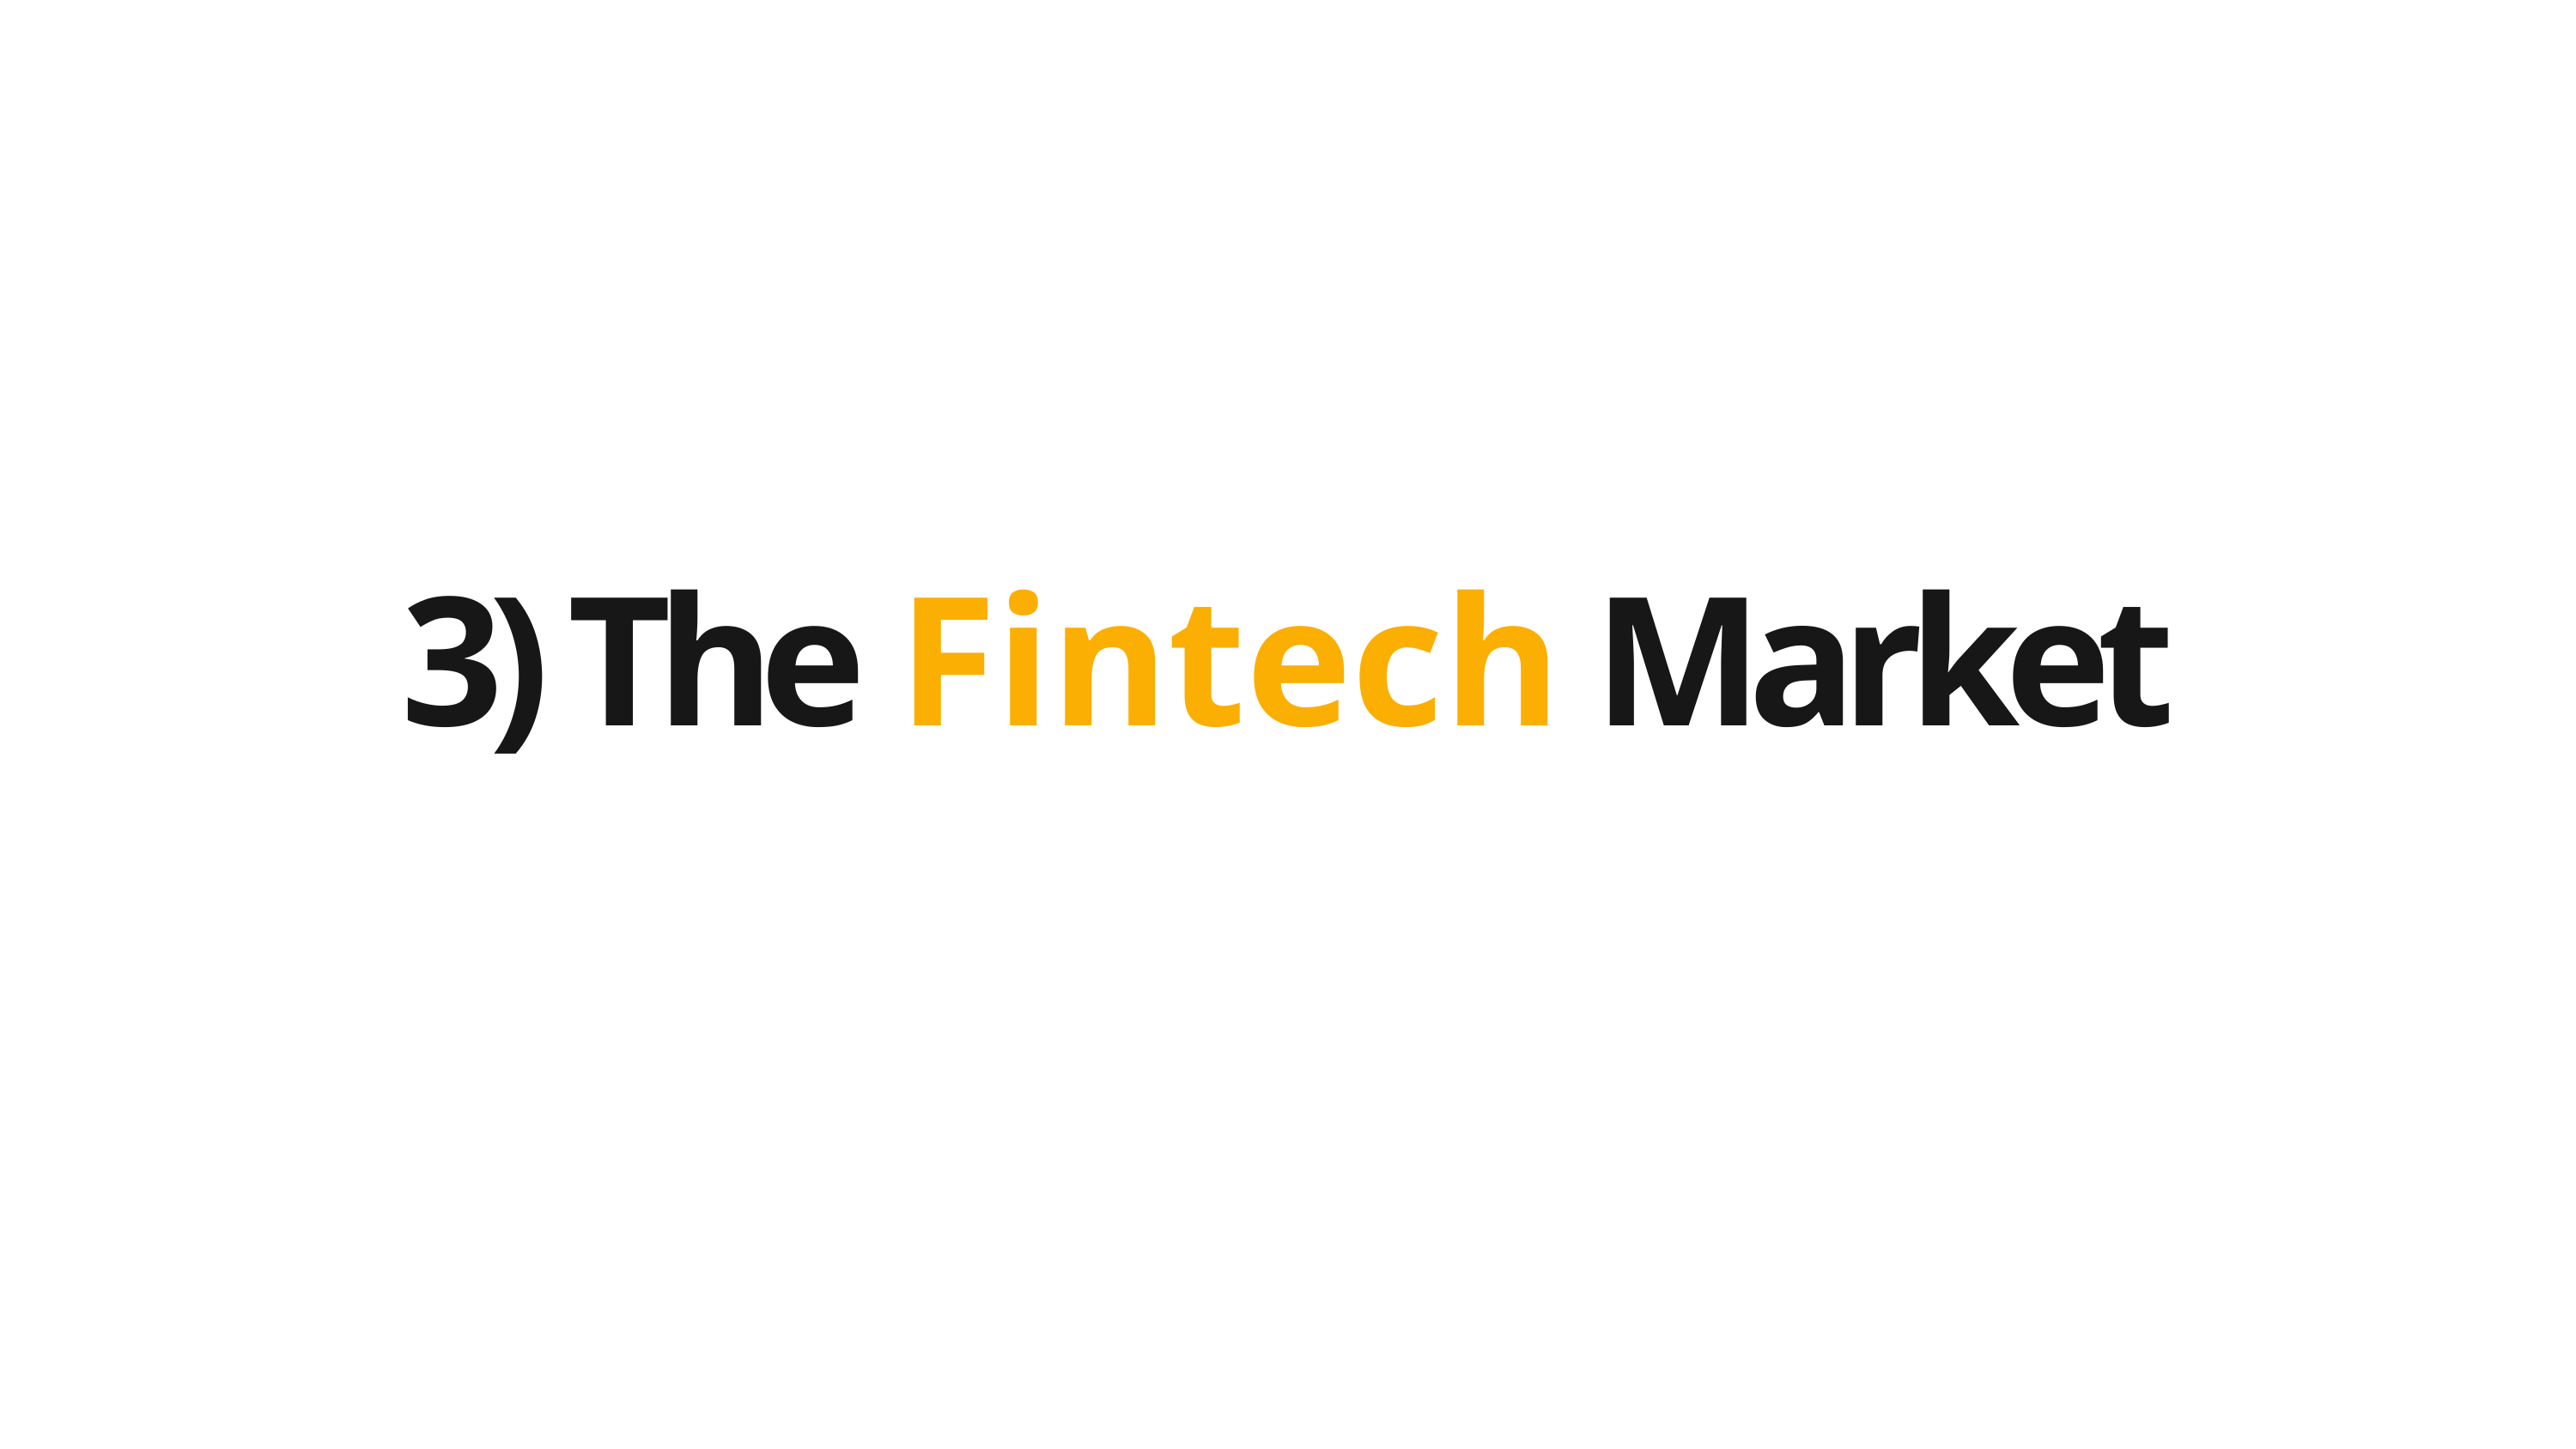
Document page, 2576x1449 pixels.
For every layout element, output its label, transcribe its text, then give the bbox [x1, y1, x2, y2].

title 3) The Fintech Market [0, 547, 2576, 652]
